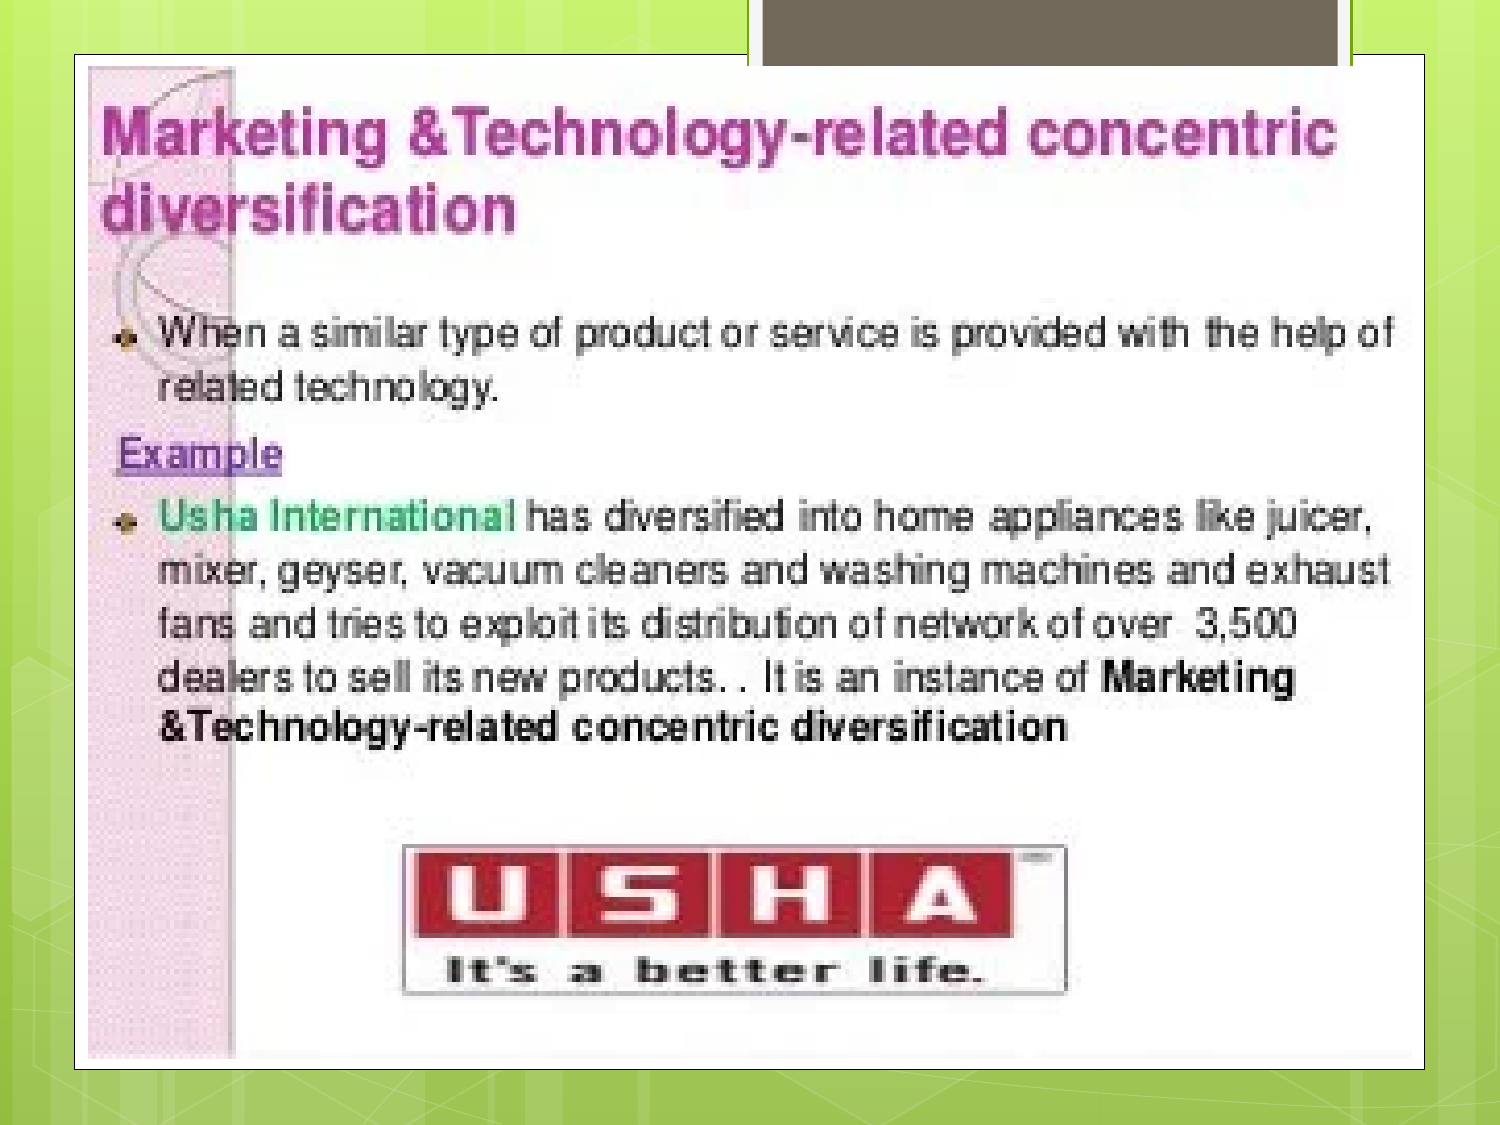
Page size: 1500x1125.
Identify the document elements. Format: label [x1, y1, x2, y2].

picture [88, 66, 1412, 1059]
